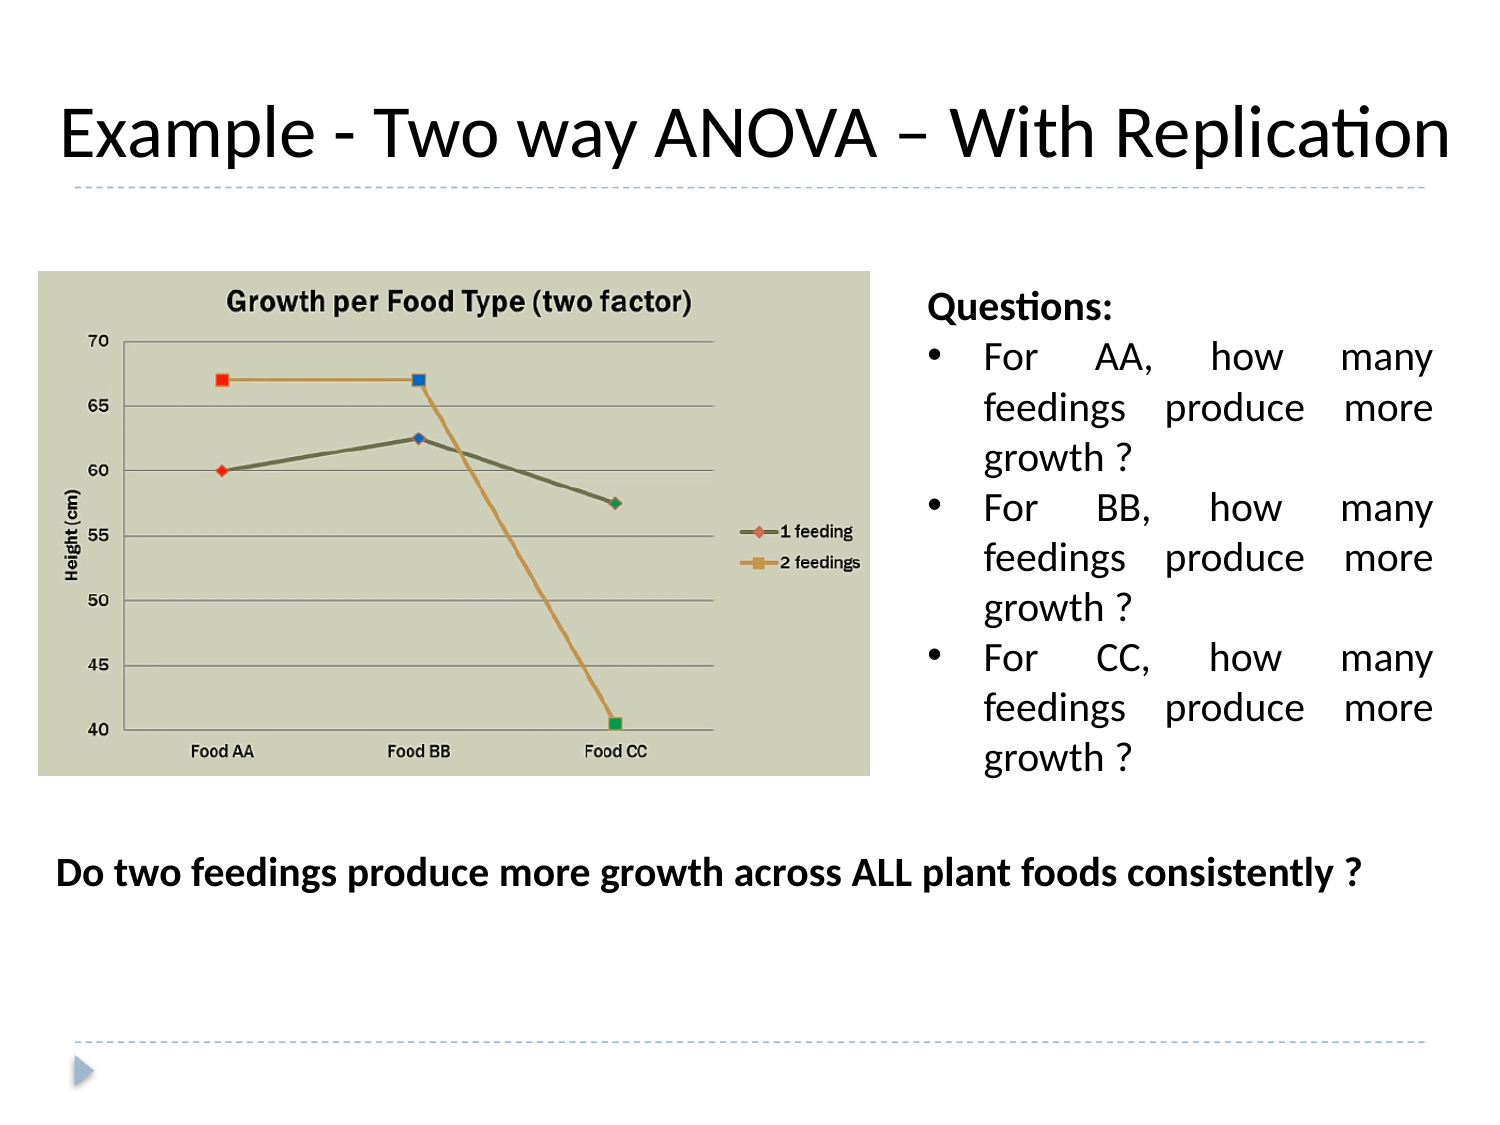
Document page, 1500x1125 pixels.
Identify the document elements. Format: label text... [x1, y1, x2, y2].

text_box Questions: For AA, how many feedings produce more growth ? For BB, how many feedings produce more growth ? For CC, how many feedings produce more growth ? [912, 271, 1449, 787]
picture [37, 271, 870, 777]
text_box Do two feedings produce more growth across ALL plant foods consistently ? [40, 837, 1449, 903]
text_box Example - Two way ANOVA – With Replication [44, 74, 1468, 180]
